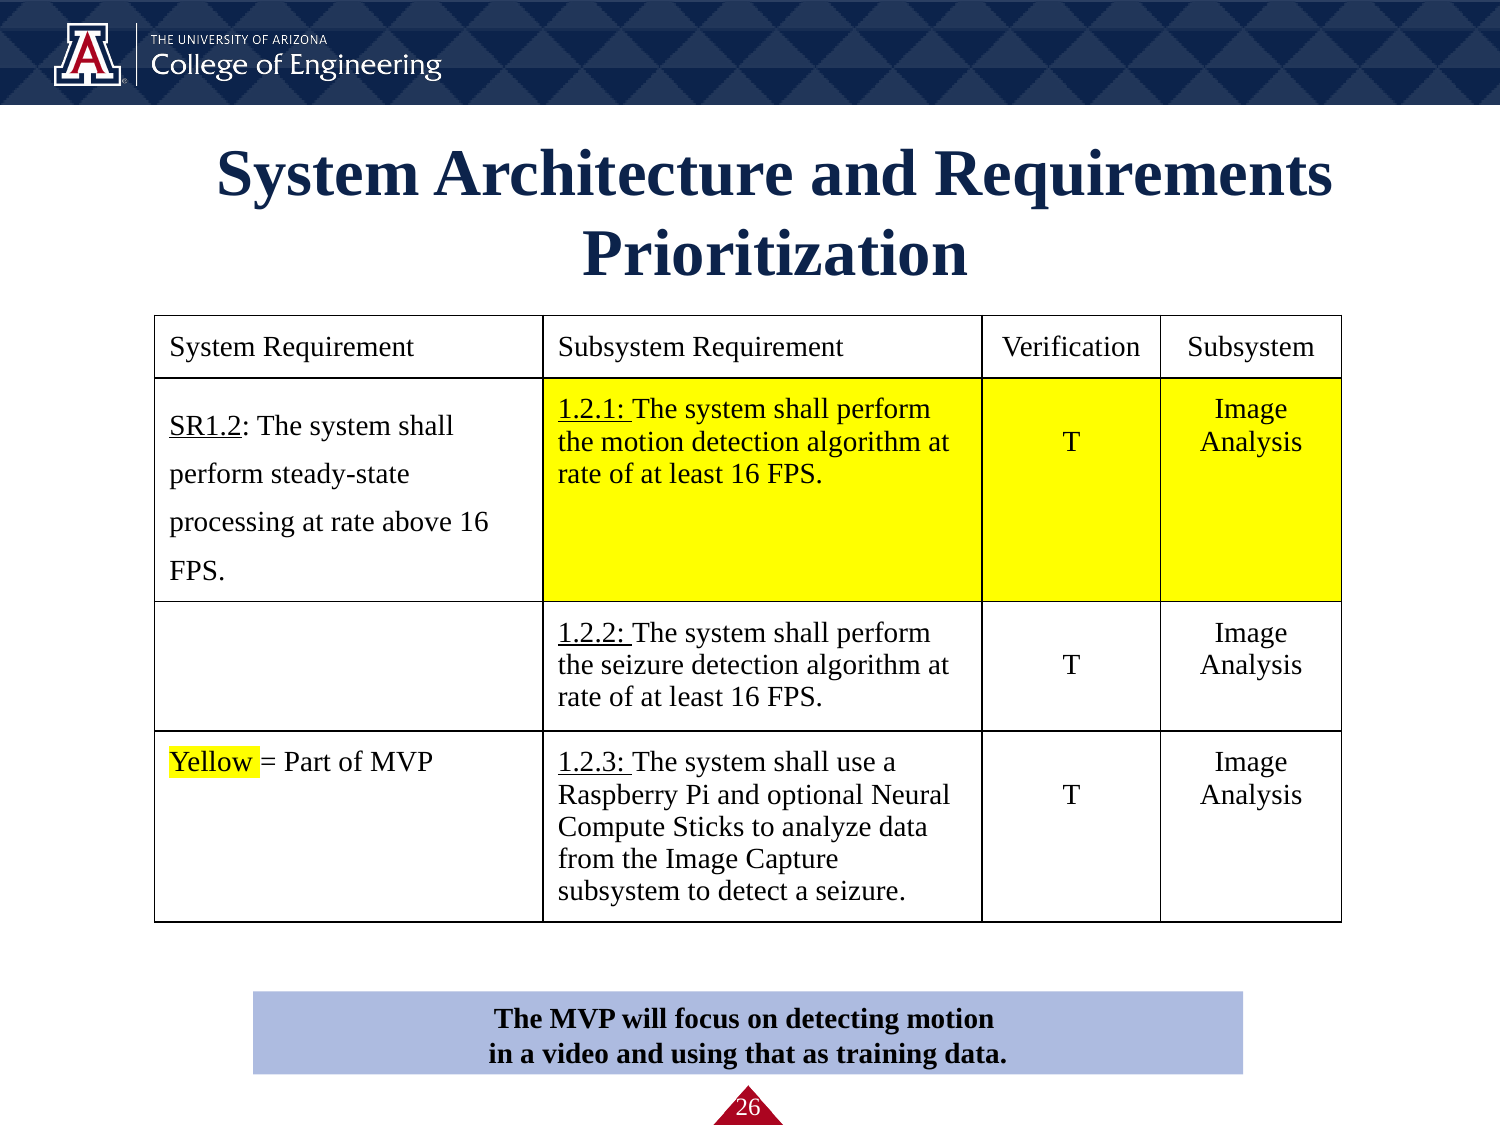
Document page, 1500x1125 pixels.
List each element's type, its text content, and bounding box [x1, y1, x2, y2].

table_cell T [983, 379, 1160, 601]
table_cell Image Analysis [1161, 379, 1341, 601]
table_cell T [983, 602, 1160, 730]
slide_number ‹#› [715, 1075, 781, 1125]
text_box The MVP will focus on detecting motion in a video and using that as training data. [253, 991, 1244, 1075]
table_cell 1.2.1: The system shall perform the motion detection algorithm at rate of at least 16 FPS. [544, 379, 981, 601]
table_cell T [983, 732, 1160, 921]
picture [54, 23, 442, 86]
table_cell Yellow = Part of MVP [155, 732, 542, 921]
table_header Verification [983, 316, 1160, 377]
table_header Subsystem [1161, 316, 1341, 377]
table_cell Image Analysis [1161, 732, 1341, 921]
table_cell Image Analysis [1161, 602, 1341, 730]
table_cell 1.2.3: The system shall use a Raspberry Pi and optional Neural Compute Sticks to analyze data from the Image Capture subsystem to detect a seizure. [544, 732, 981, 921]
table_header System Requirement [155, 316, 542, 377]
table_header Subsystem Requirement [544, 316, 981, 377]
title System Architecture and Requirements Prioritization [100, 101, 1451, 316]
table_cell [155, 602, 542, 730]
table_cell SR1.2: The system shall perform steady-state processing at rate above 16 FPS. [155, 379, 542, 601]
table_cell 1.2.2: The system shall perform the seizure detection algorithm at rate of at least 16 FPS. [544, 602, 981, 730]
